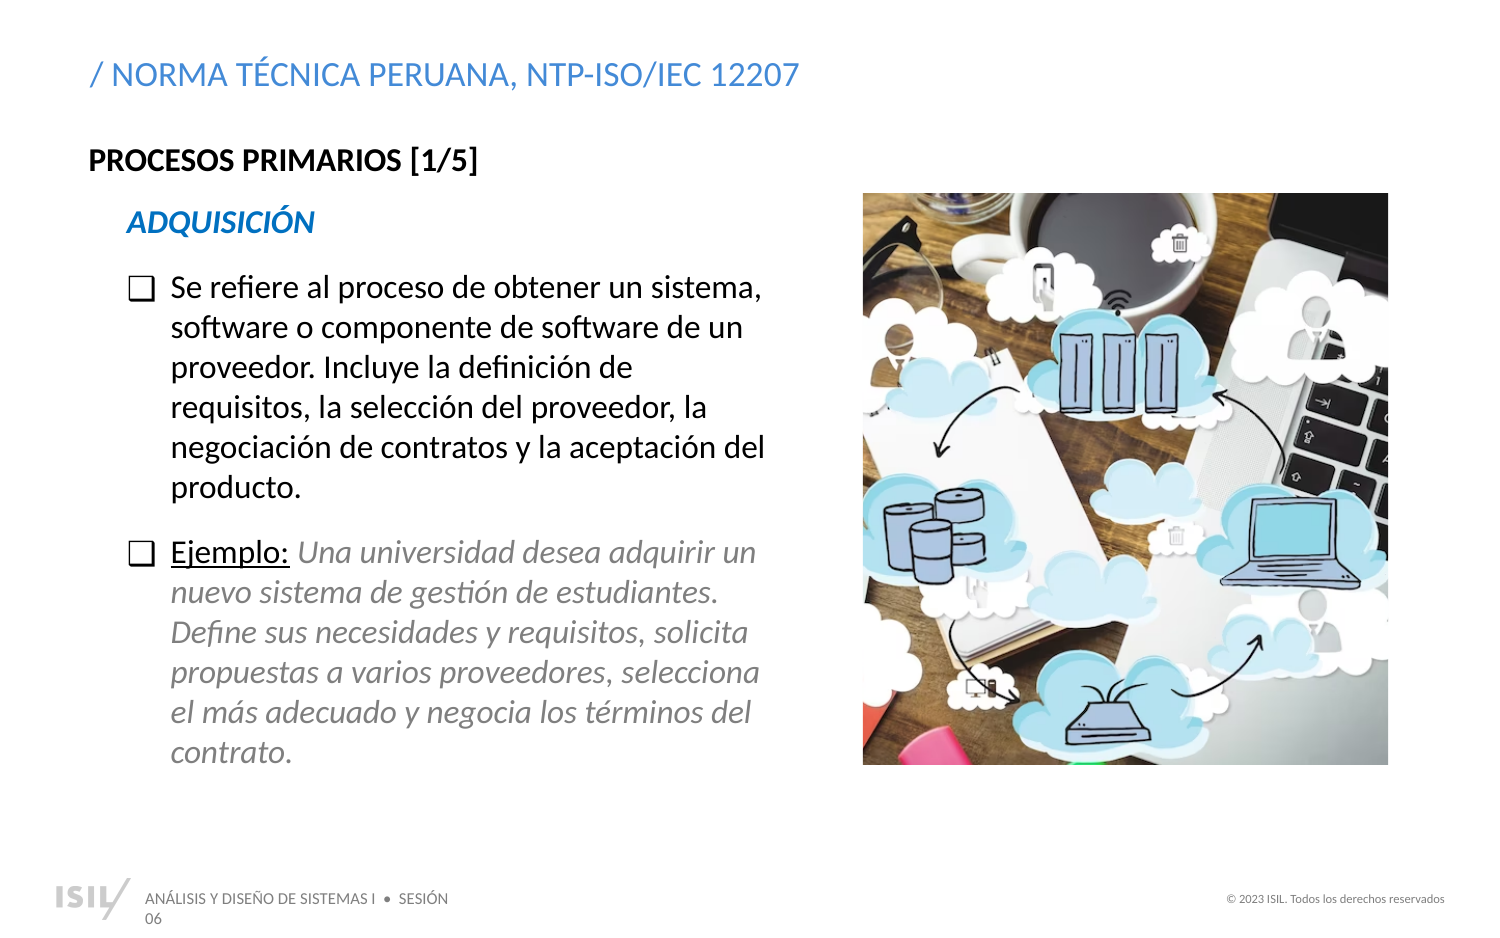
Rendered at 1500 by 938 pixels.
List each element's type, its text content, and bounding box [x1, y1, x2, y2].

list / NORMA TÉCNICA PERUANA, NTP-ISO/IEC 12207 [78, 45, 1425, 104]
picture [862, 192, 1389, 765]
list PROCESOS PRIMARIOS [1/5] [76, 132, 750, 191]
list ADQUISICIÓN Se refiere al proceso de obtener un sistema, software o componente de software de un proveedor. Incluye la definición de requisitos, la selección del proveedor, la negociación de contratos y la aceptación del producto. Ejemplo: Una universidad desea adquirir un nuevo sistema de gestión de estudiantes. Define sus necesidades y requisitos, solicita propuestas a varios proveedores, selecciona el más adecuado y negocia los términos del contrato. [111, 193, 785, 866]
